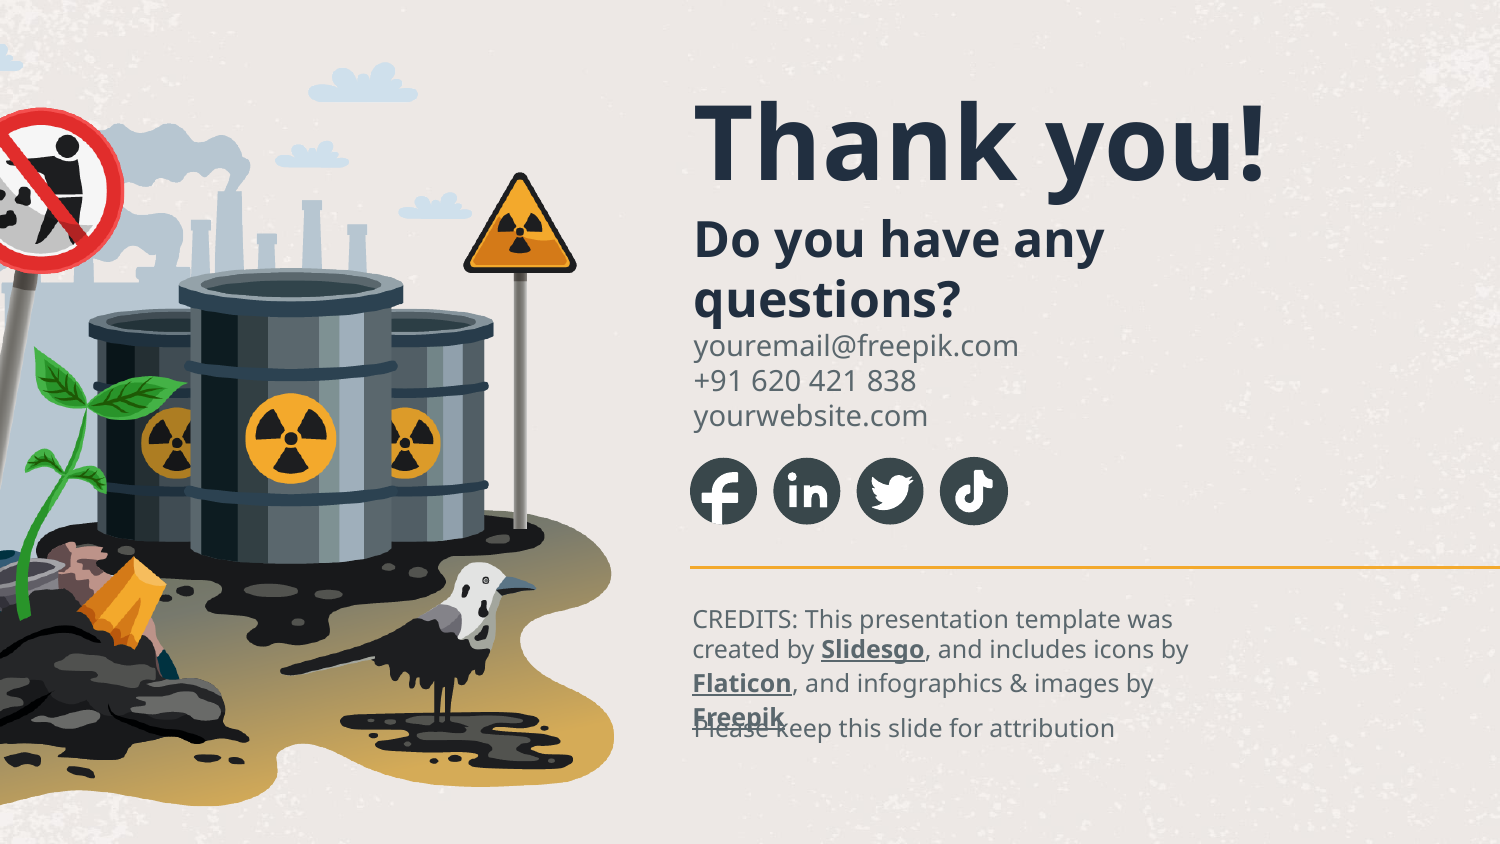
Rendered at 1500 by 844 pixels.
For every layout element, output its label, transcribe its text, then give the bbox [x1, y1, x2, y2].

title Thank you! [678, 61, 1298, 205]
subtitle Do you have any questions? youremail@freepik.com +91 620 421 838 yourwebsite.com [678, 192, 1266, 712]
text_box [689, 456, 1009, 526]
picture [0, 0, 1500, 844]
text_box Please keep this slide for attribution [678, 697, 1182, 770]
